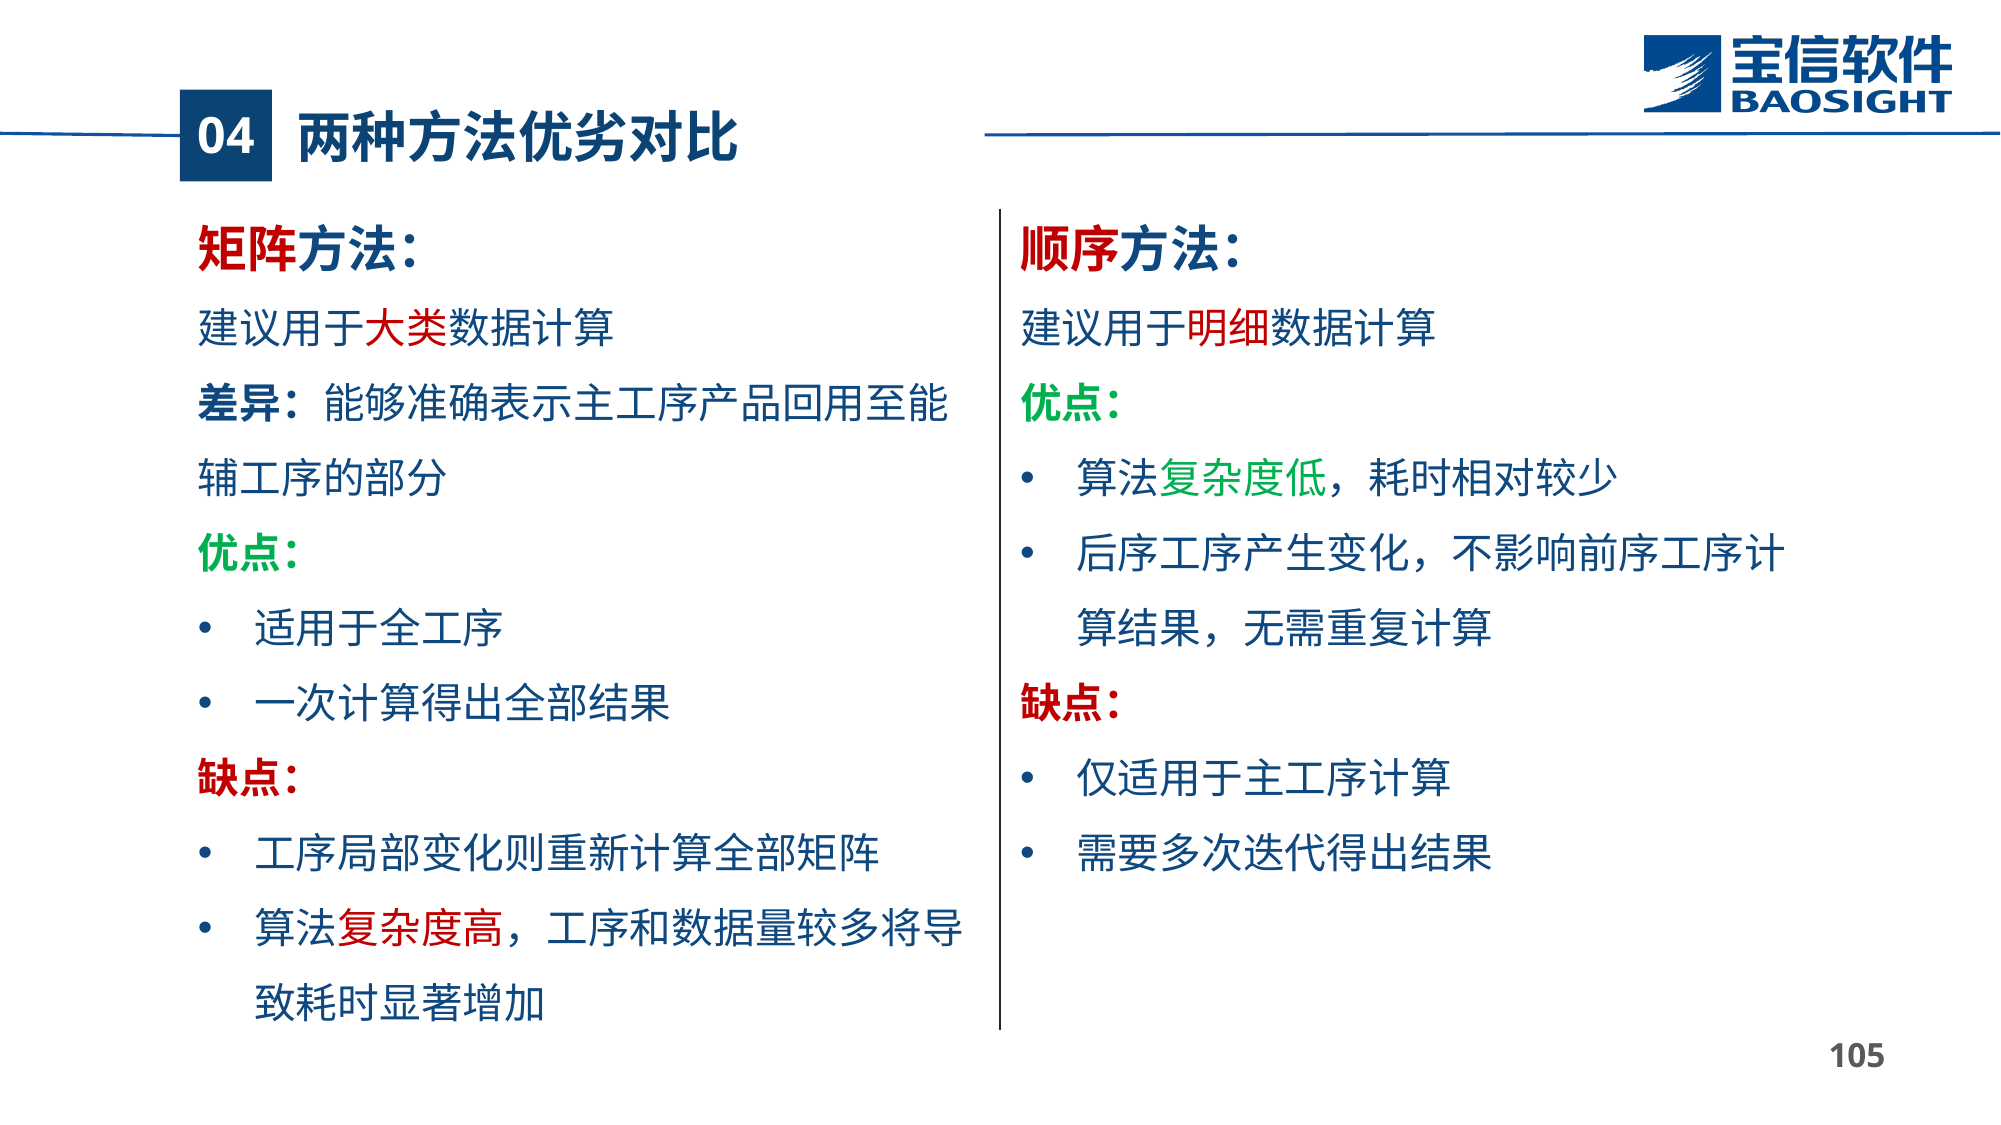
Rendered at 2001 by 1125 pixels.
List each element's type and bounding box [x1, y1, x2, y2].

text_box [177, 177, 1823, 1038]
picture [1644, 35, 1952, 113]
list [177, 96, 275, 173]
title [281, 94, 760, 177]
